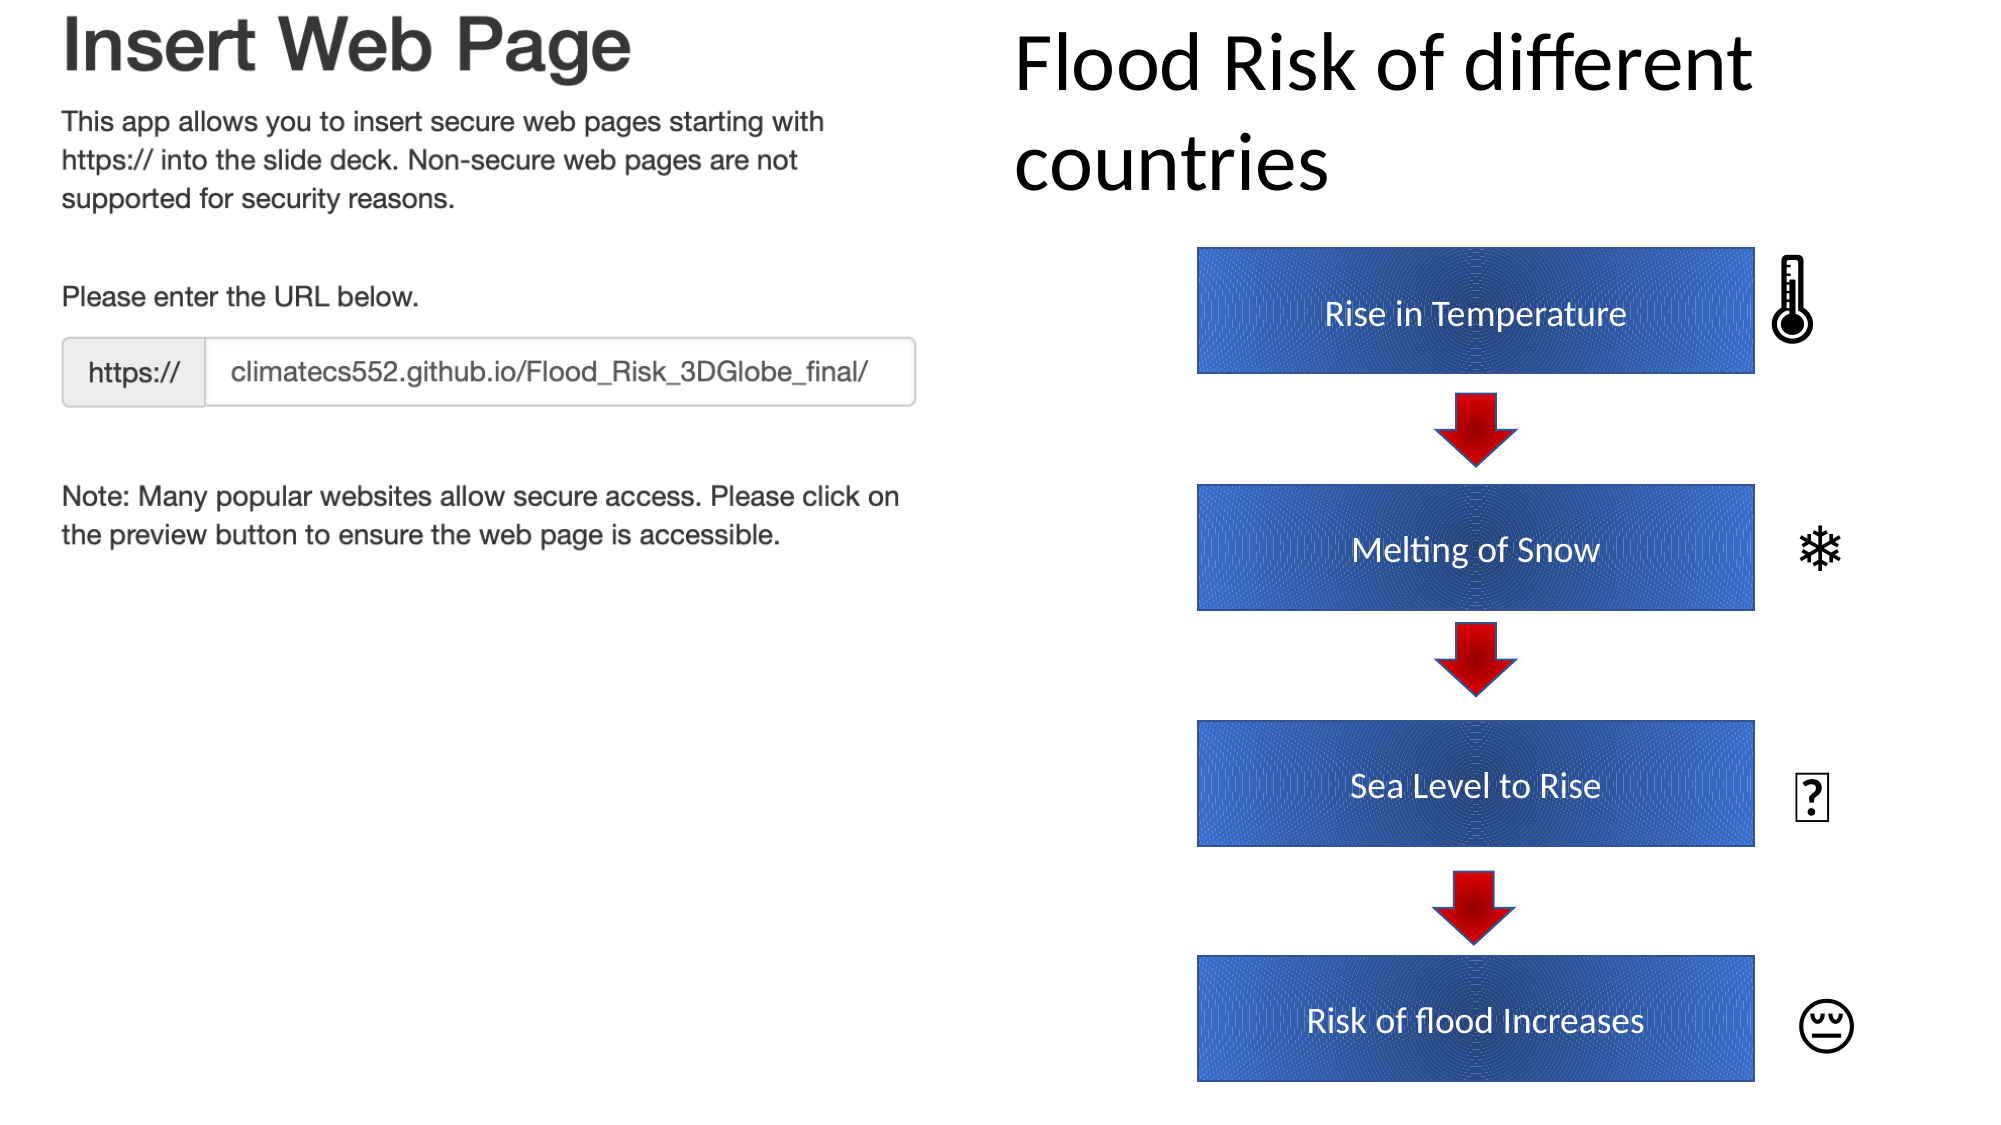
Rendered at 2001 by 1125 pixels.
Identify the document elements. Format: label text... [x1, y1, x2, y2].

text_box Melting of Snow [1197, 484, 1755, 611]
text_box [1433, 392, 1519, 468]
text_box Rise in Temperature [1197, 247, 1755, 374]
text_box Sea Level to Rise [1197, 720, 1755, 847]
text_box [1433, 622, 1519, 698]
text_box Risk of flood Increases [1197, 955, 1755, 1082]
picture [0, 0, 978, 1125]
text_box [1431, 870, 1517, 946]
text_box 🌡️ [1754, 248, 1834, 351]
text_box Flood Risk of different countries [999, 0, 1896, 215]
text_box 😔 [1779, 979, 1911, 1070]
text_box ❄️ [1779, 501, 1888, 592]
text_box 🌊 [1779, 742, 1860, 845]
